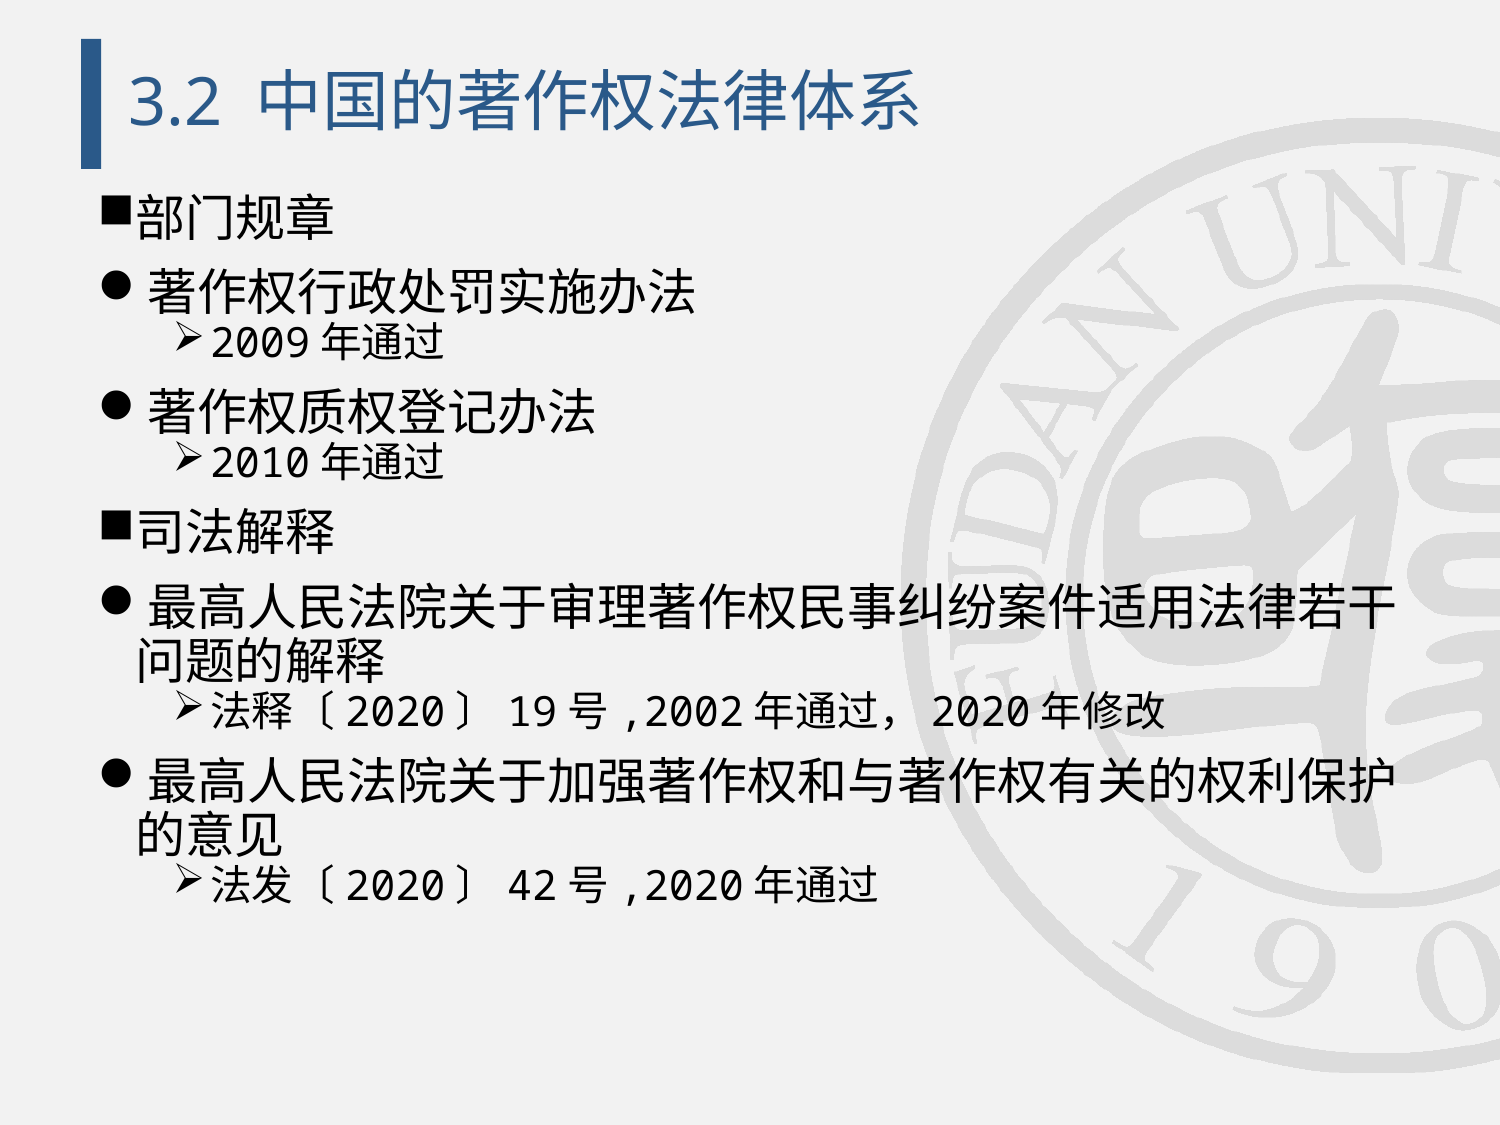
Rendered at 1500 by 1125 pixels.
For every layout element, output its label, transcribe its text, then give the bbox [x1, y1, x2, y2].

list 部门规章 著作权行政处罚实施办法 2009年通过 著作权质权登记办法 2010年通过 司法解释 最高人民法院关于审理著作权民事纠纷案件适用法律若干问题的解释 法释〔2020〕19号,2002年通过，2020年修改 最高人民法院关于加强著作权和与著作权有关的权利保护的意见 法发〔2020〕42号,2020年通过 [82, 185, 1417, 1014]
title 3.2 中国的著作权法律体系 [113, 49, 1387, 159]
